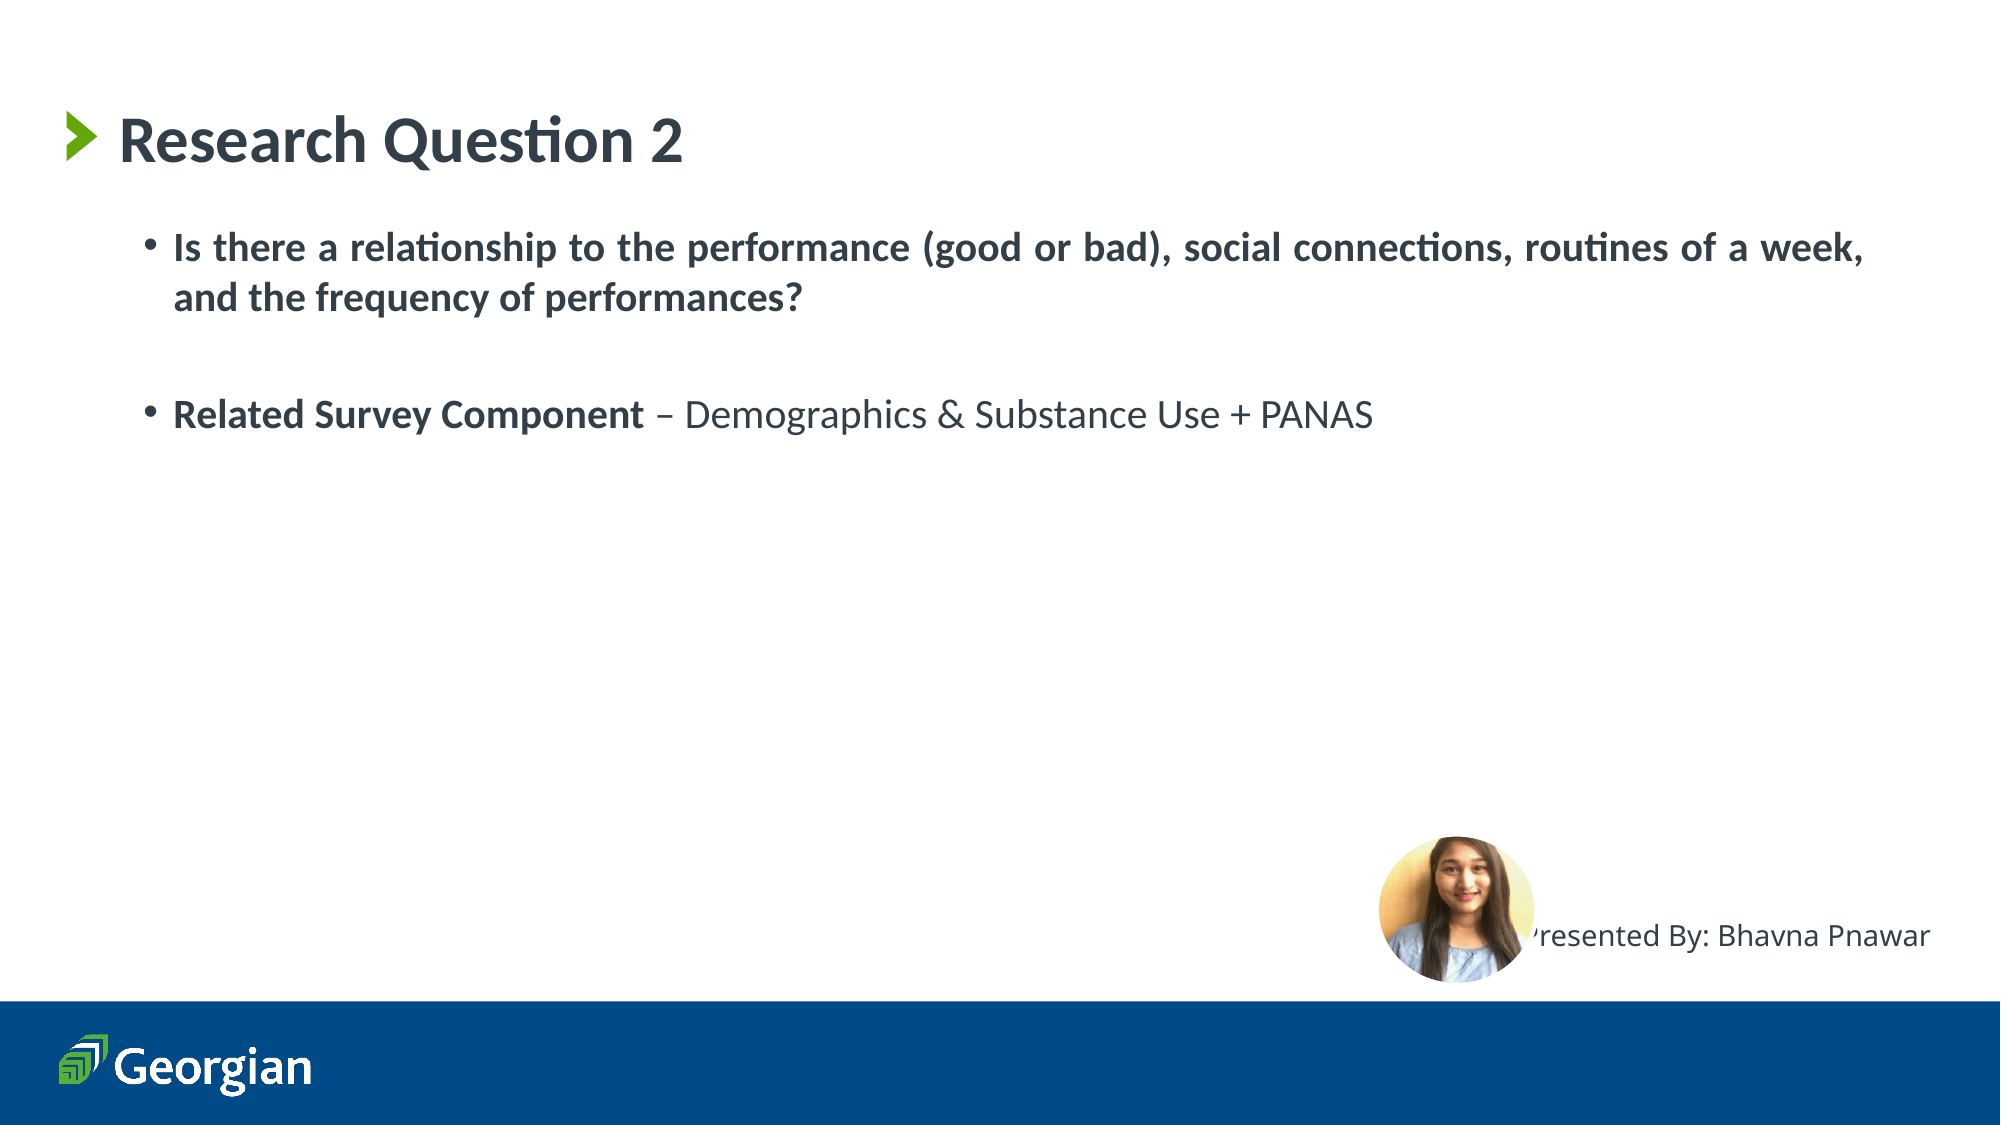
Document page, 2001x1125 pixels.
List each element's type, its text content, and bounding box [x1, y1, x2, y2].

text_box Presented By: Bhavna Pnawar [1520, 909, 1947, 960]
title Research Question 2 [66, 95, 1866, 220]
text_box [1374, 832, 1539, 988]
list Is there a relationship to the performance (good or bad), social connections, routines of a week, and the frequency of performances? Related Survey Component – Demographics & Substance Use + PANAS [143, 219, 1866, 961]
picture [33, 1017, 336, 1122]
